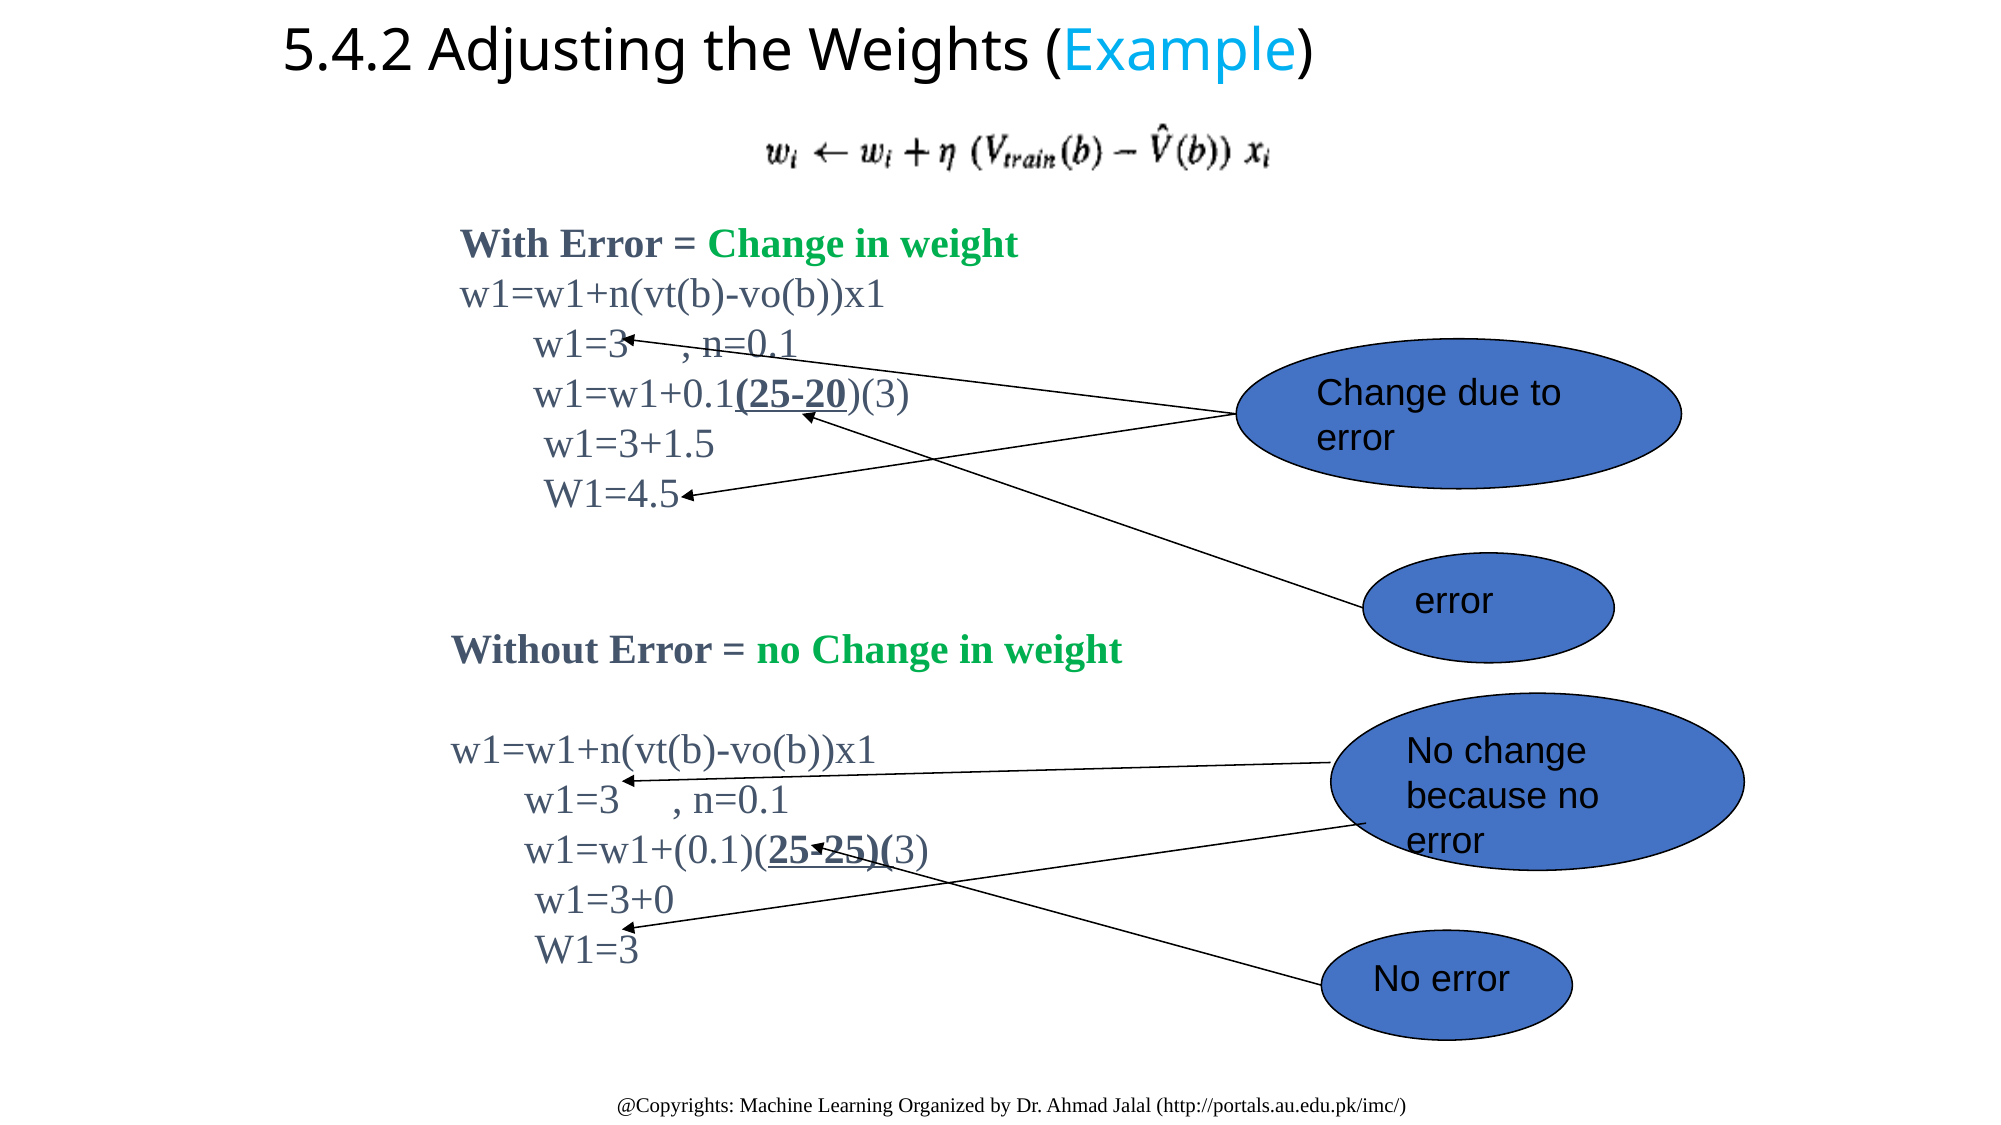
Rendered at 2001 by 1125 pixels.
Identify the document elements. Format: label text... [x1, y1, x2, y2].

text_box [621, 823, 1367, 930]
text_box Change due to error [1237, 338, 1682, 489]
text_box Without Error = no Change in weight w1=w1+n(vt(b)-vo(b))x1 w1=3 , n=0.1 w1=w1+(0.1)(25-25)(3) w1=3+0 W1=3 [435, 603, 1186, 990]
text_box With Error = Change in weight w1=w1+n(vt(b)-vo(b))x1 w1=3 , n=0.1 w1=w1+0.1(25-20)(3) w1=3+1.5 W1=4.5 [444, 195, 1177, 559]
title 5.4.2 Adjusting the Weights (Example) [267, 0, 1733, 103]
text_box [810, 844, 1322, 986]
text_box No change because no error [1330, 693, 1745, 871]
text_box No error [1321, 930, 1573, 1041]
picture [303, 114, 1319, 195]
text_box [621, 338, 1237, 414]
text_box error [1363, 552, 1615, 663]
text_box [621, 762, 1331, 782]
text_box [802, 413, 1364, 608]
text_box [680, 414, 802, 498]
text_box @Copyrights: Machine Learning Organized by Dr. Ahmad Jalal (http://portals.au.edu.pk/imc/) [503, 1083, 1520, 1125]
